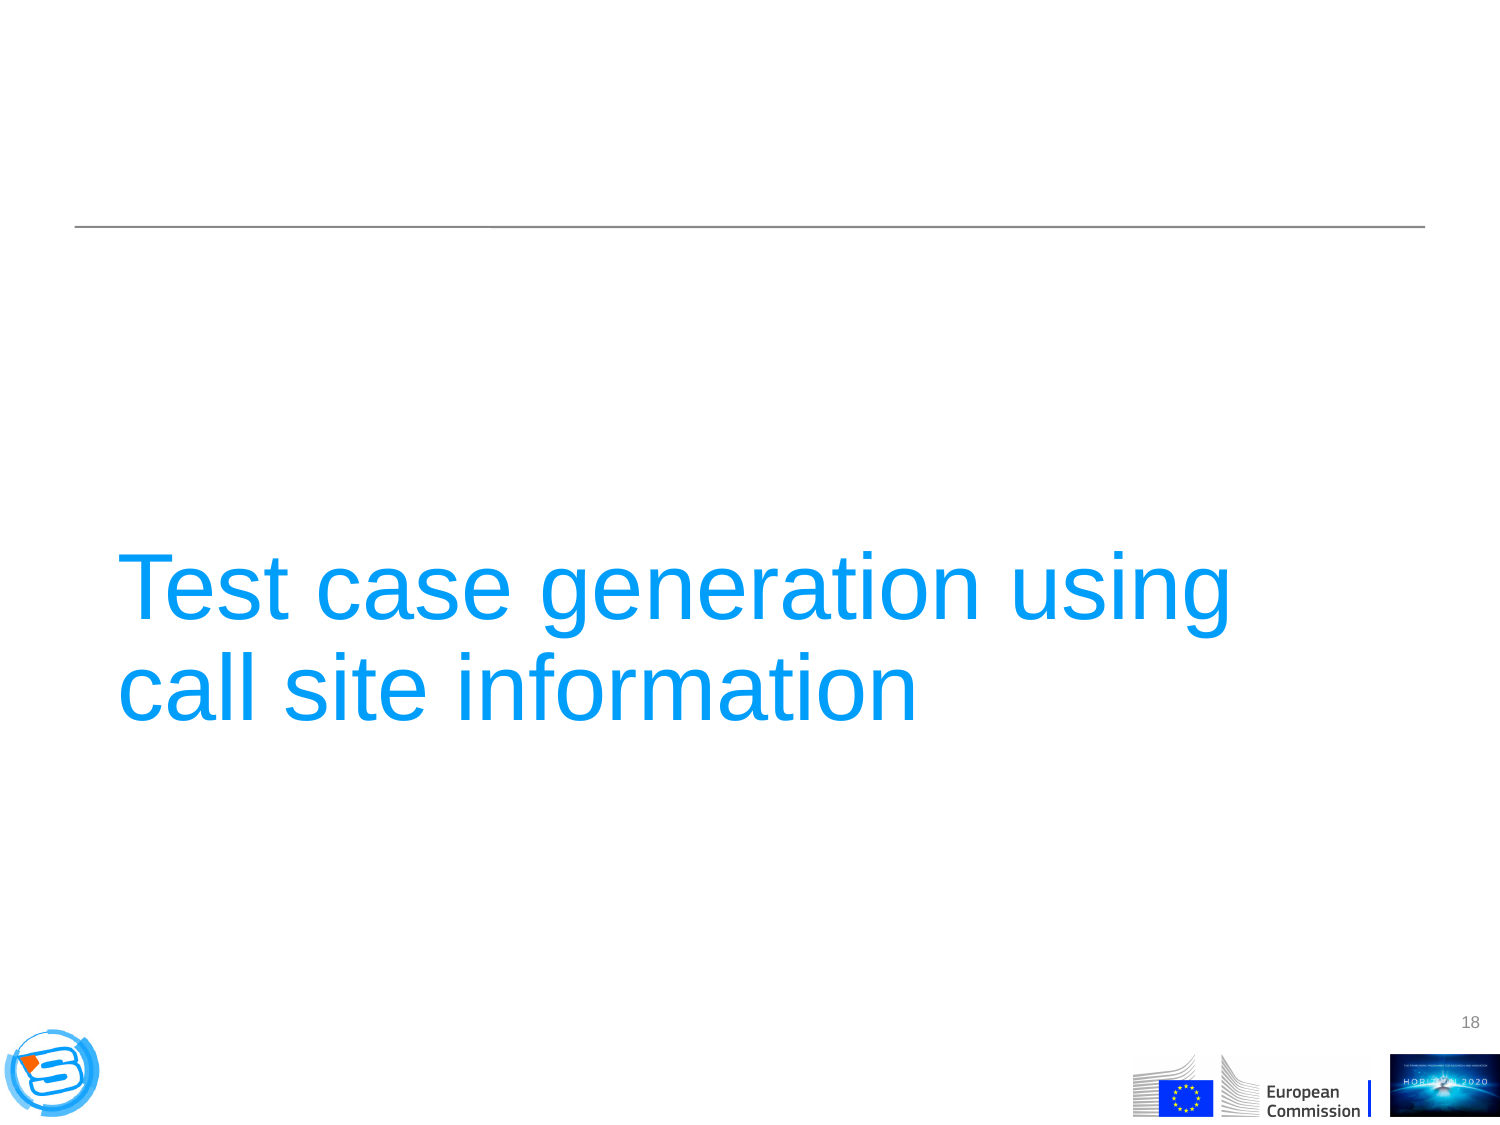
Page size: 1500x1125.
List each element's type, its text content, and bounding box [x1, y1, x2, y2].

picture [1390, 1054, 1500, 1117]
slide_number 18 [1438, 991, 1496, 1052]
picture [2, 1027, 102, 1119]
picture [1133, 1054, 1371, 1117]
title Test case generation using call site information [102, 280, 1397, 749]
